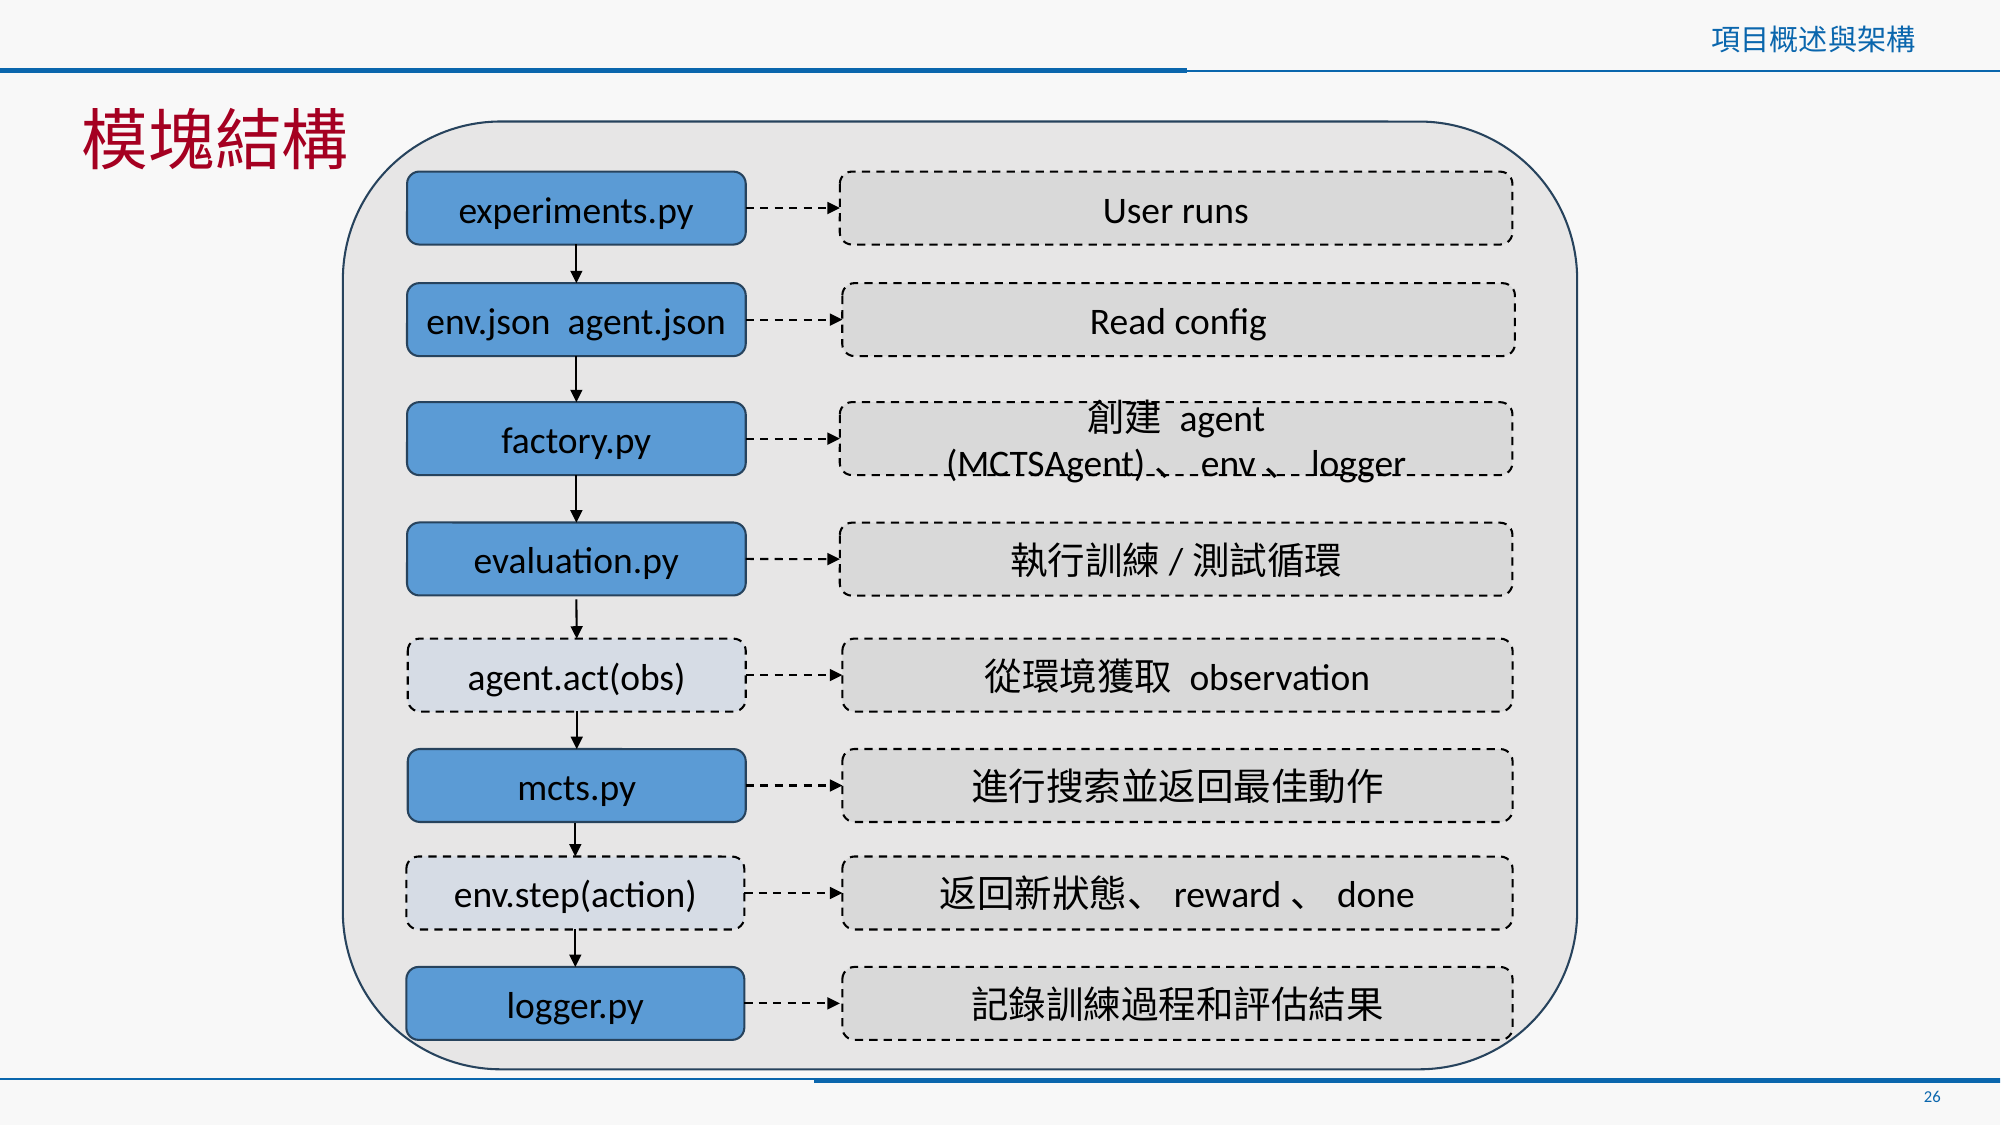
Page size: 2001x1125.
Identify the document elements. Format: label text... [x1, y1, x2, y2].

slide_number 26 [1890, 1078, 1974, 1111]
text_box experiments.py [405, 170, 747, 246]
text_box 執行訓練/測試循環 [838, 521, 1514, 597]
text_box logger.py [405, 965, 746, 1041]
text_box env.step(action) [405, 855, 746, 931]
text_box 進行搜索並返回最佳動作 [841, 747, 1514, 824]
text_box mcts.py [406, 747, 747, 824]
text_box [341, 178, 1579, 1071]
text_box agent.act(obs) [406, 637, 747, 713]
text_box 從環境獲取 observation [841, 637, 1514, 713]
text_box env.json agent.json [405, 282, 747, 358]
text_box 創建 agent (MCTSAgent)、env、logger [838, 401, 1514, 477]
text_box evaluation.py [405, 521, 747, 597]
text_box Read config [841, 282, 1516, 358]
text_box 返回新狀態、reward、done [841, 855, 1514, 931]
list 模塊結構 [66, 97, 1931, 178]
text_box factory.py [405, 401, 747, 477]
title 項目概述與架構 [86, 15, 1931, 68]
text_box User runs [838, 170, 1514, 246]
text_box 記錄訓練過程和評估結果 [841, 965, 1514, 1041]
